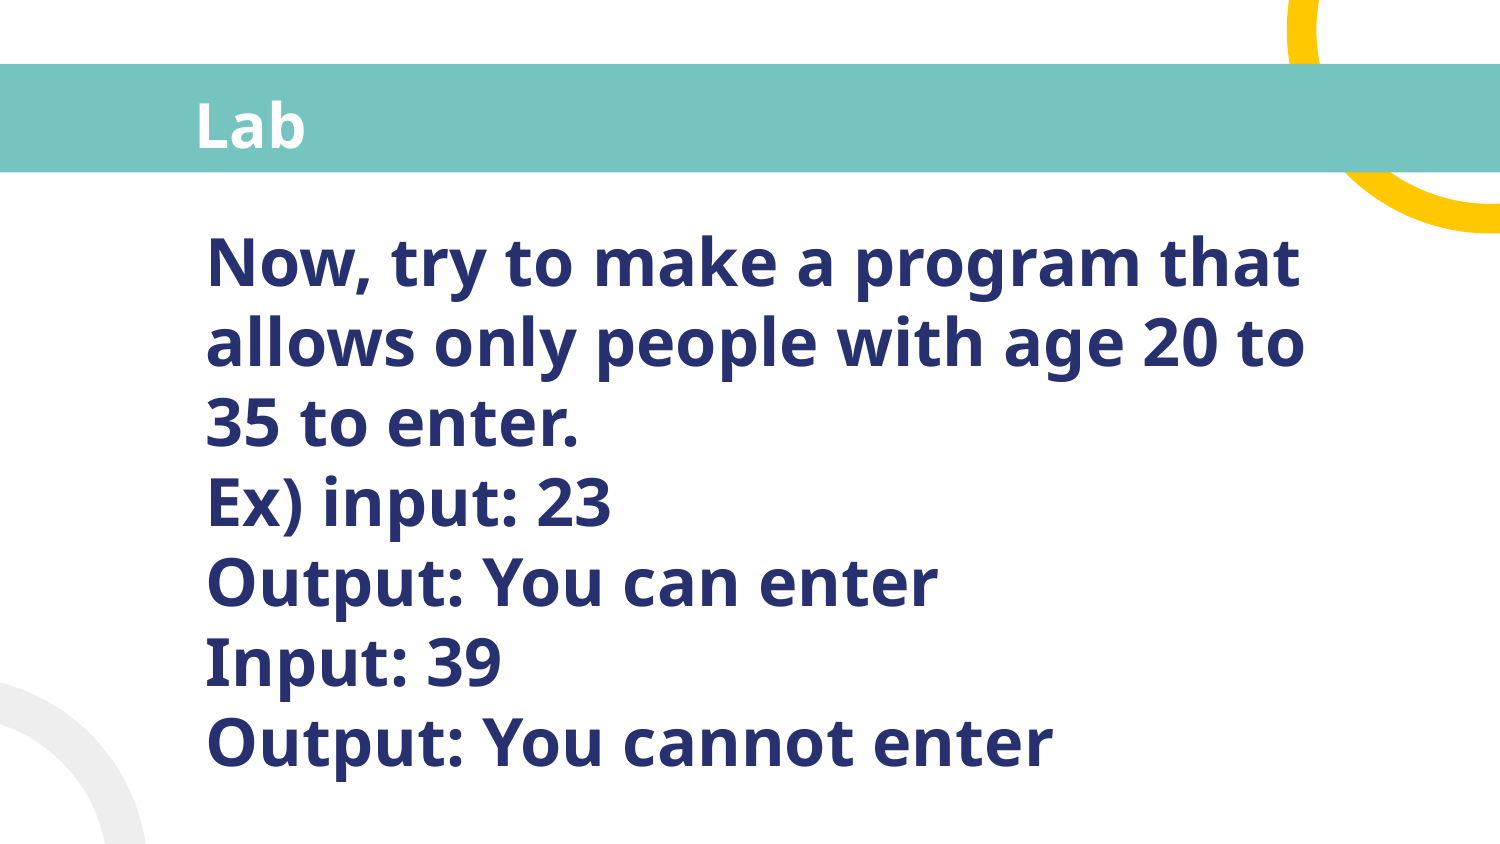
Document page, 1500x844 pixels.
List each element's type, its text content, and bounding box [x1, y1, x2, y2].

subtitle Now, try to make a program that allows only people with age 20 to 35 to enter. Ex) input: 23 Output: You can enter Input: 39 Output: You cannot enter [115, 205, 1385, 809]
title Lab [179, 71, 1449, 166]
